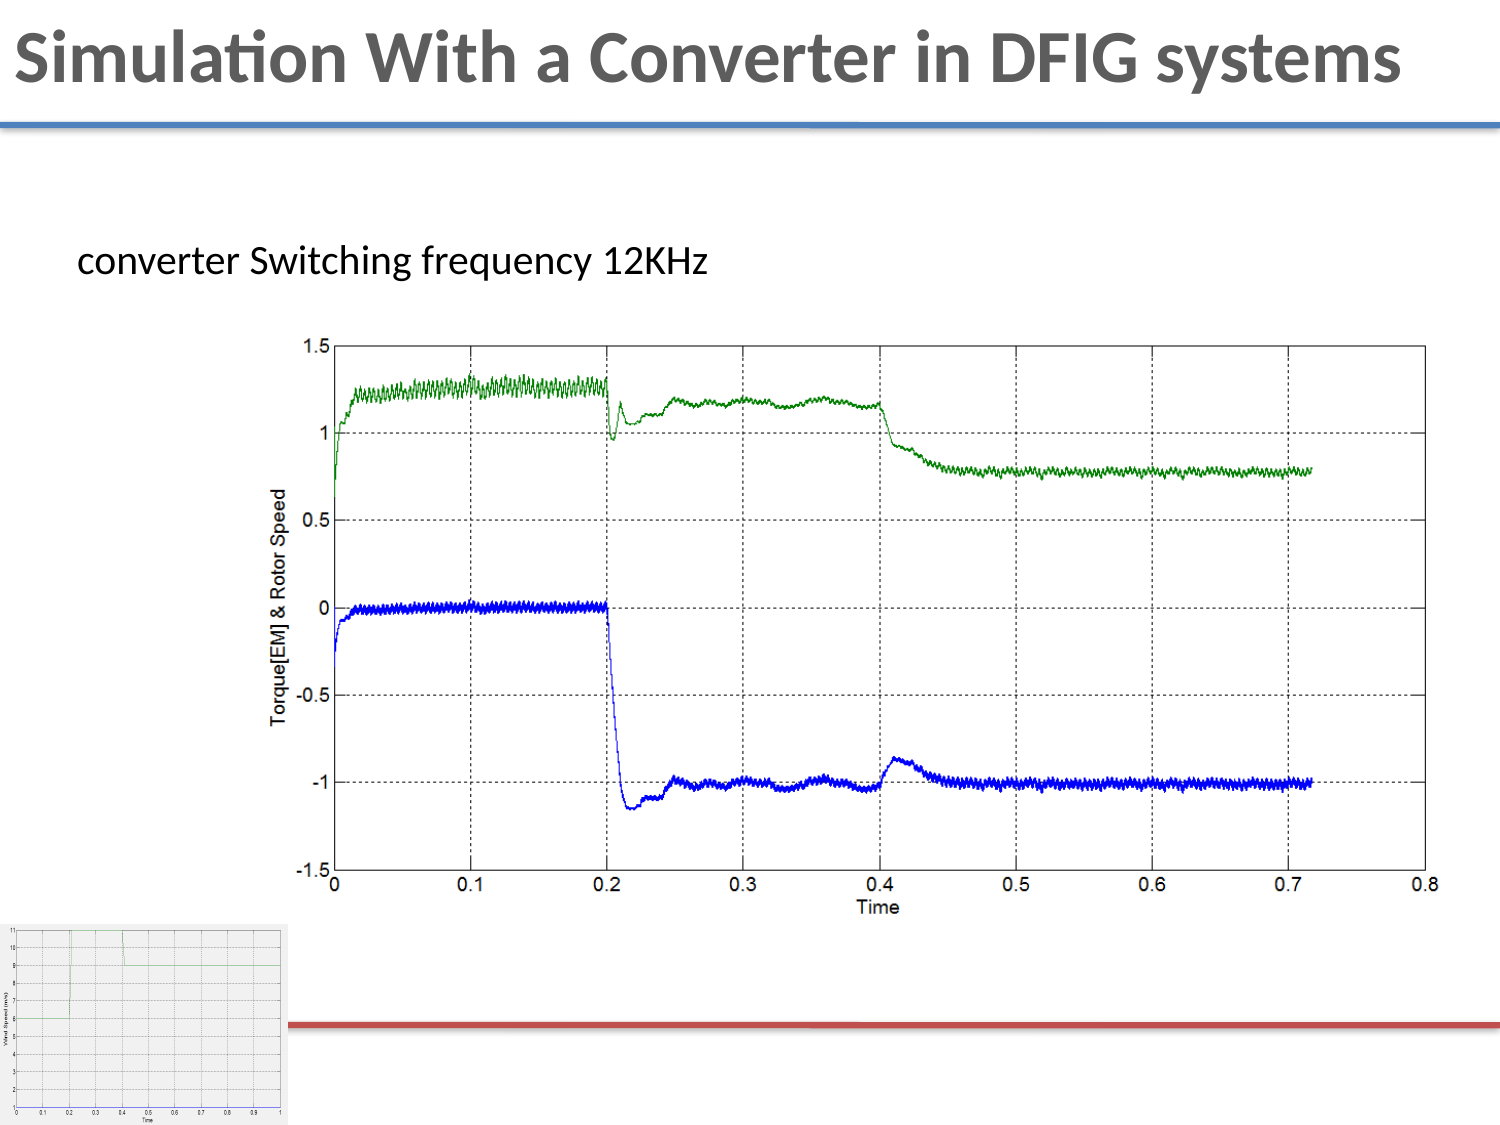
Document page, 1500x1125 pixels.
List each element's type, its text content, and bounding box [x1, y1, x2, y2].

text_box converter Switching frequency 12KHz [62, 224, 888, 290]
picture [0, 324, 1463, 1125]
text_box Simulation With a Converter in DFIG systems [0, 0, 1463, 105]
